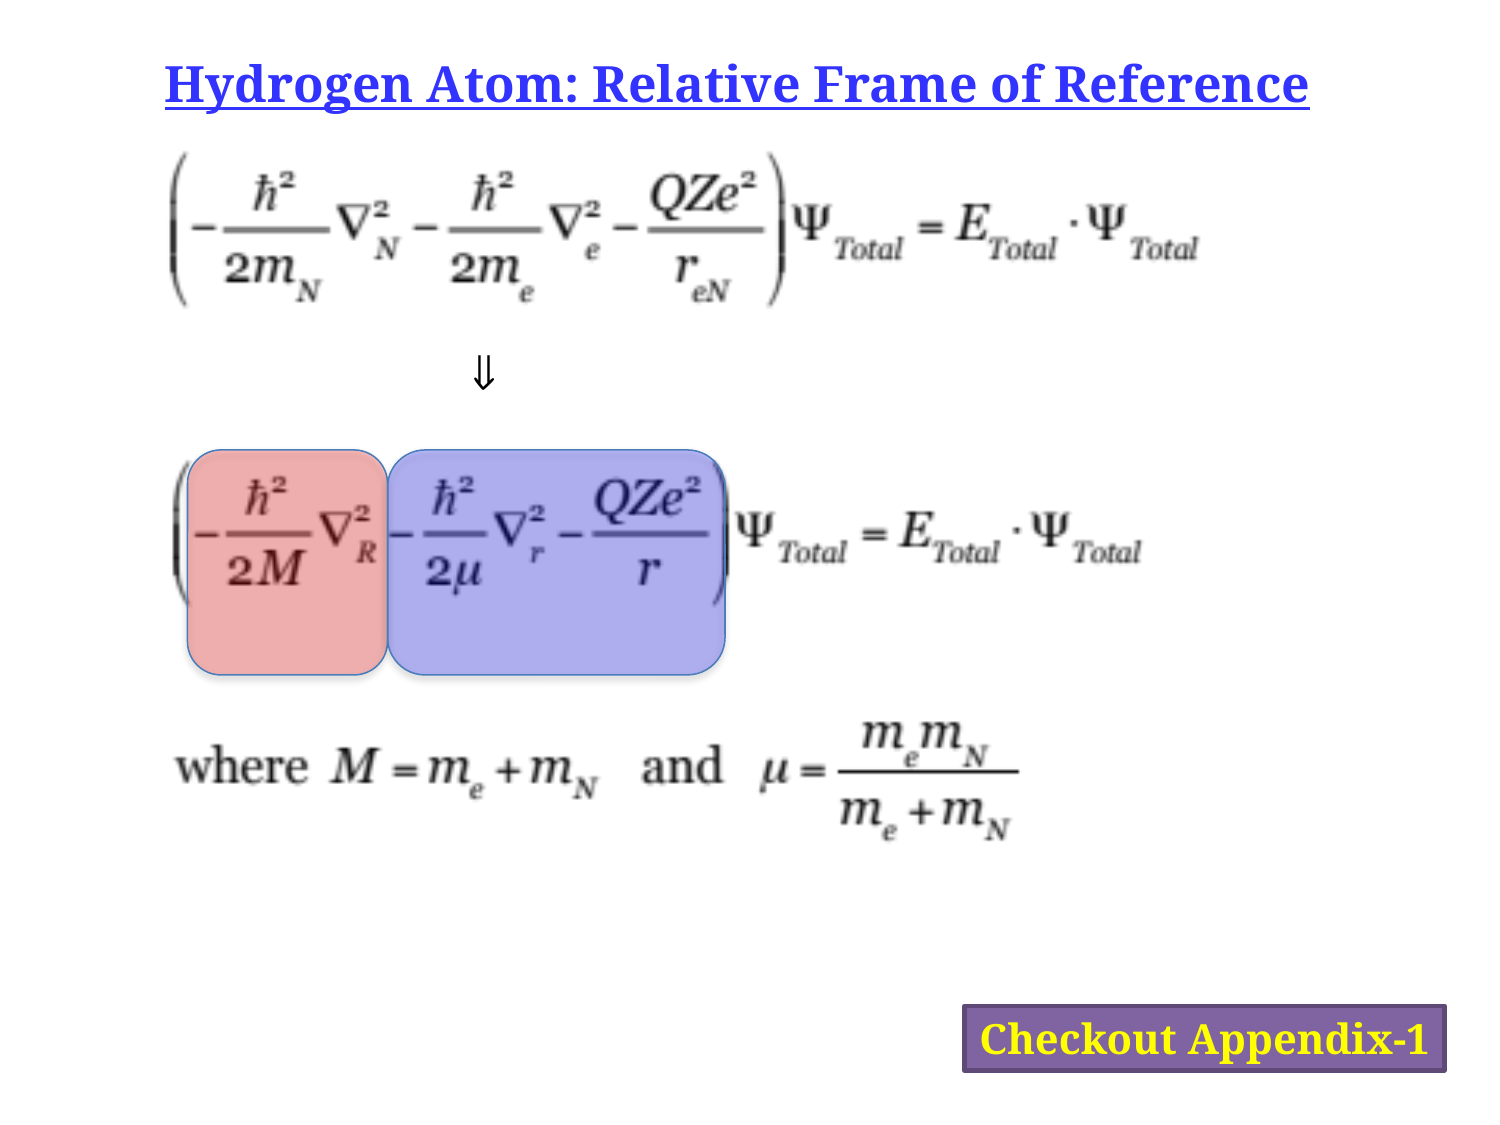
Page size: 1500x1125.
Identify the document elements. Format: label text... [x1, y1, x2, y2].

text_box Checkout Appendix-1 [962, 1004, 1447, 1073]
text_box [165, 142, 1204, 311]
text_box Hydrogen Atom: Relative Frame of Reference [150, 45, 1450, 121]
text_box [462, 335, 509, 403]
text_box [167, 452, 1149, 845]
